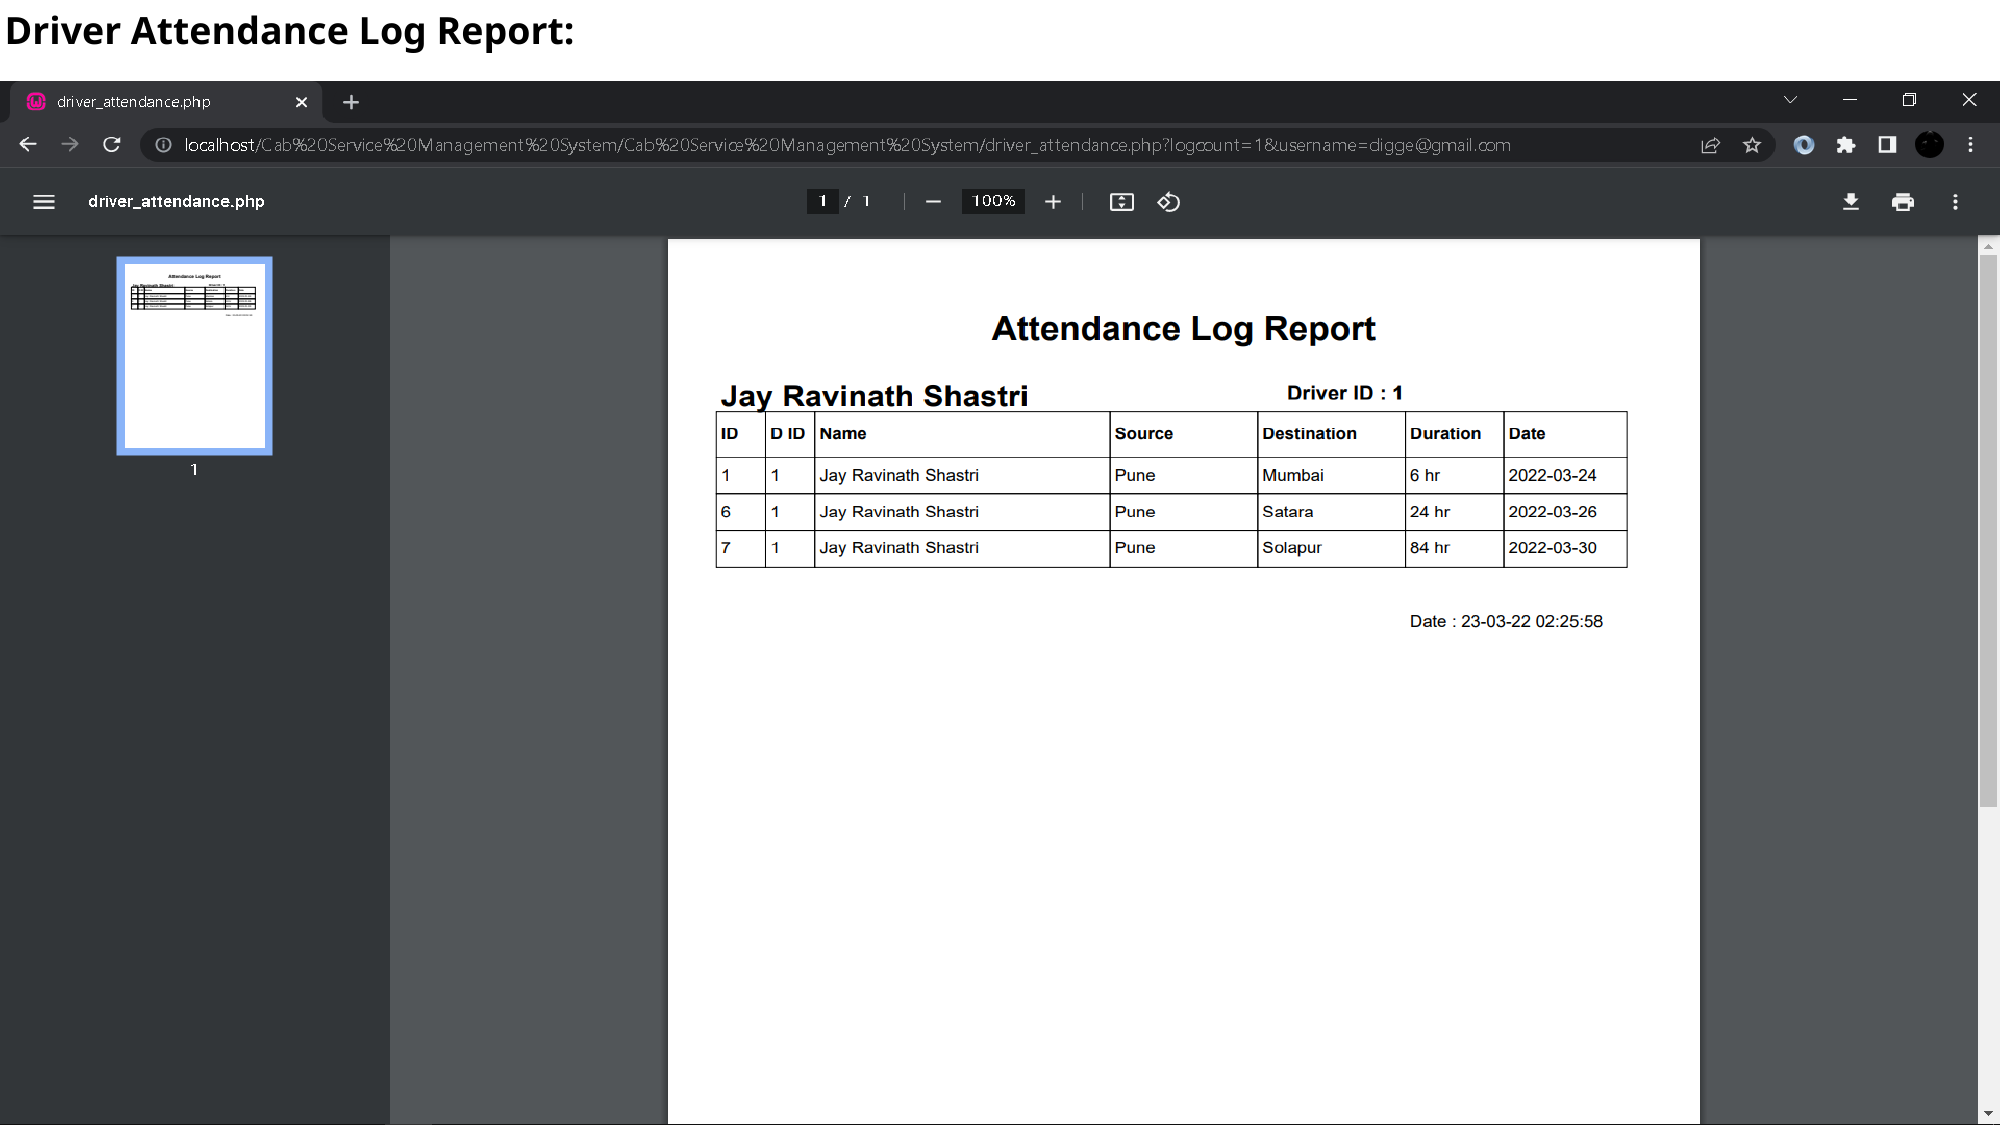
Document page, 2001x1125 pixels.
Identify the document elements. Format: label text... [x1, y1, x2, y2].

picture [0, 81, 2000, 1125]
text_box Driver Attendance Log Report: [0, 0, 590, 60]
